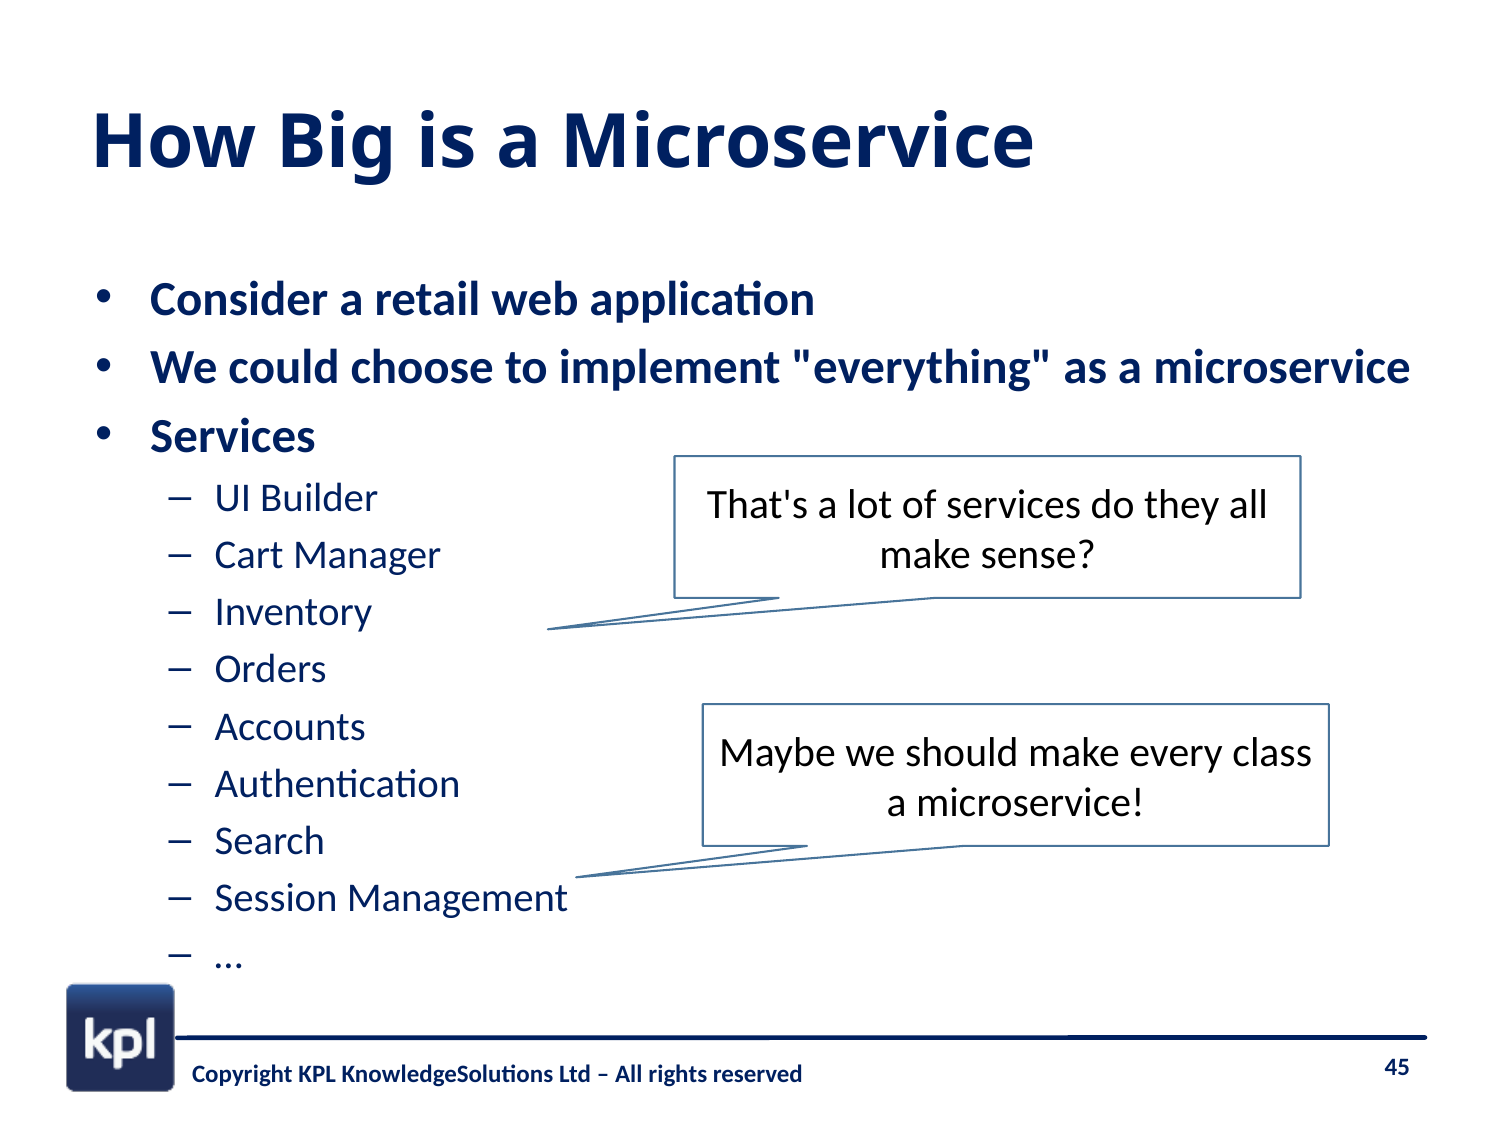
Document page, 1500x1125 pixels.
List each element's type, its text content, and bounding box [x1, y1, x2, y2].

slide_number 45 [987, 1042, 1425, 1103]
list Consider a retail web application We could choose to implement "everything" as a microservice Services UI Builder Cart Manager Inventory Orders Accounts Authentication Search Session Management … [80, 258, 1431, 1009]
text_box That's a lot of services do they all make sense? [543, 452, 1305, 634]
text_box Maybe we should make every class a microservice! [572, 700, 1333, 882]
title How Big is a Microservice [75, 43, 1436, 233]
text_box Copyright KPL KnowledgeSolutions Ltd – All rights reserved [177, 1049, 963, 1110]
picture [62, 980, 178, 1095]
